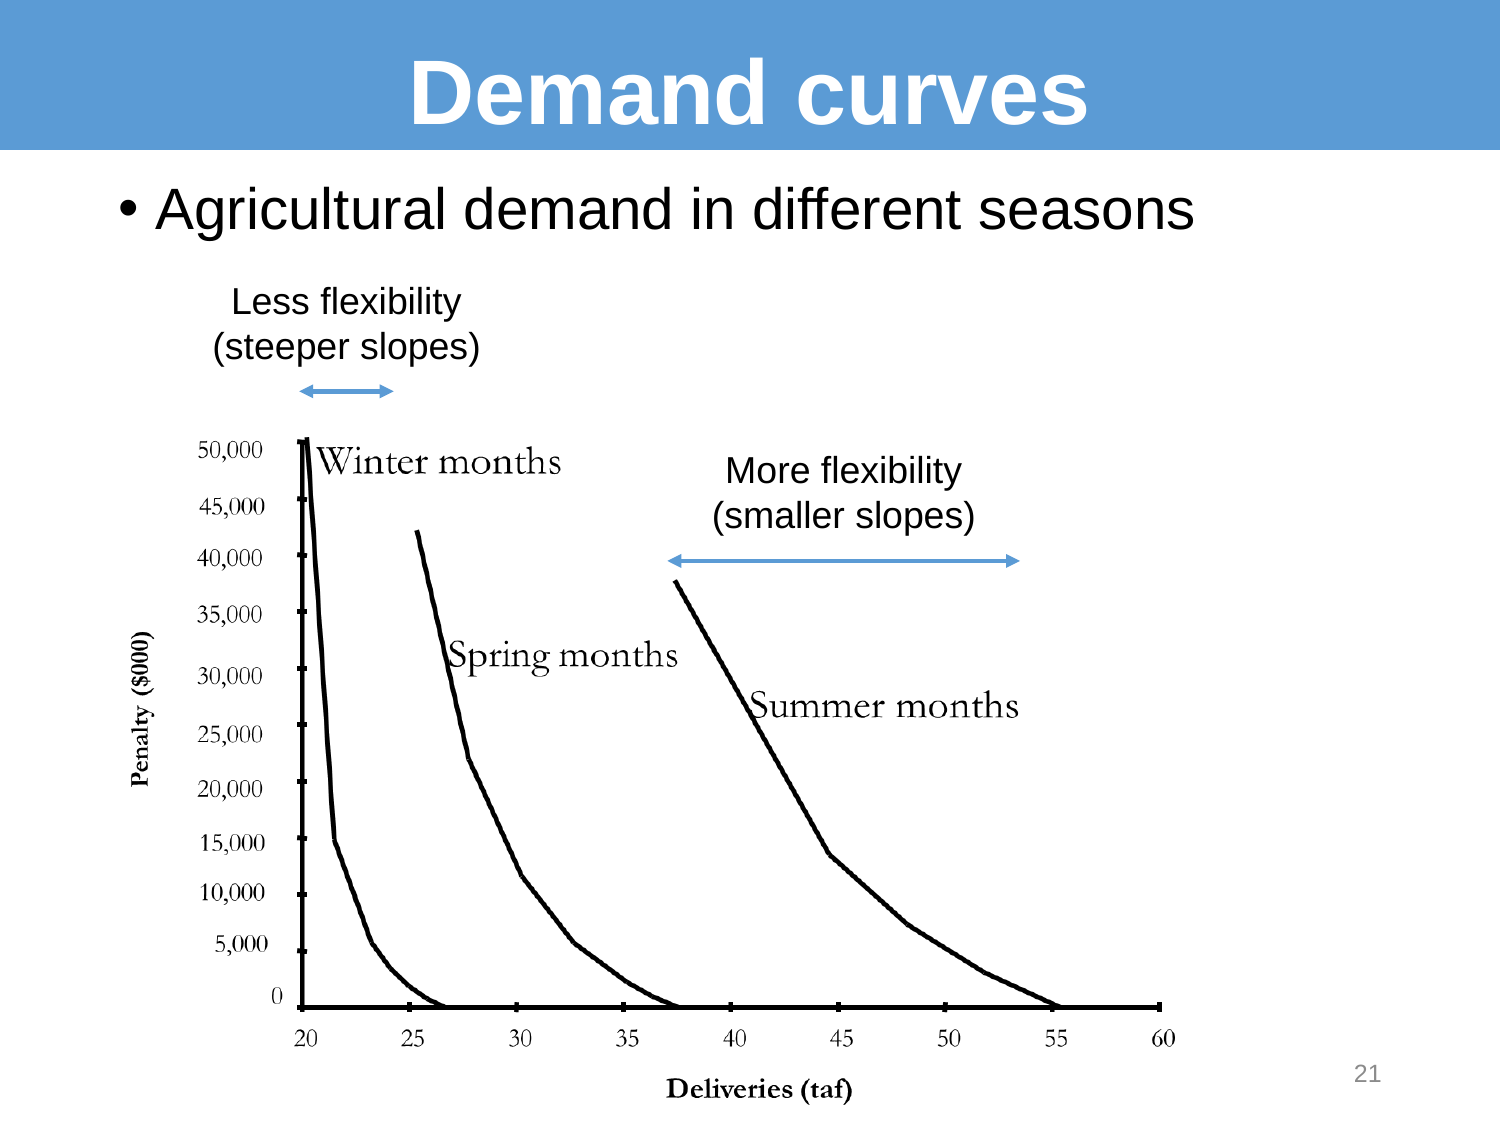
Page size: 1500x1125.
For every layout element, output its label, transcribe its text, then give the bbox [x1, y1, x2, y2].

list Agricultural demand in different seasons [103, 171, 1397, 287]
text_box Less flexibility (steeper slopes) [162, 270, 531, 375]
picture [115, 422, 1192, 1125]
slide_number 21 [1192, 1042, 1397, 1103]
title Demand curves [0, 0, 1500, 150]
